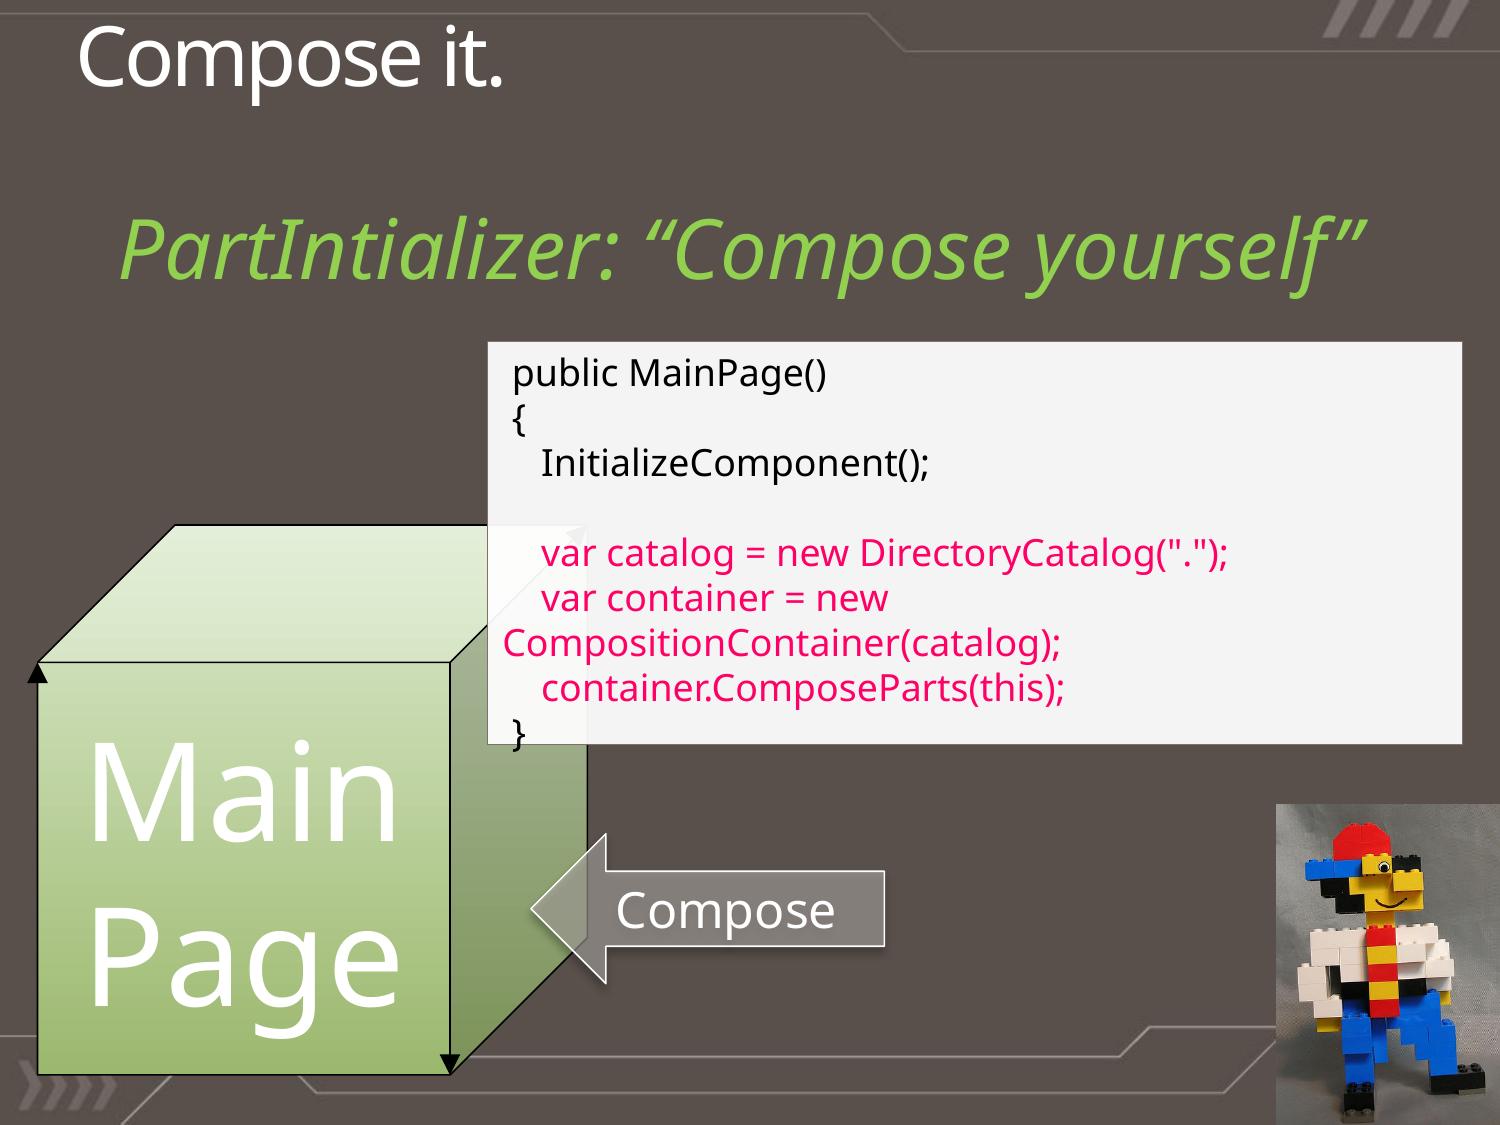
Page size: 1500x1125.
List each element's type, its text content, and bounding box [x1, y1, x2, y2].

title Compose it. [75, 14, 1425, 106]
text_box Main Page [27, 524, 566, 1076]
text_box PartIntializer: “Compose yourself” [55, 188, 1425, 304]
text_box public MainPage() { InitializeComponent(); var catalog = new DirectoryCatalog("."); var container = new CompositionContainer(catalog); container.ComposeParts(this); } [487, 341, 1463, 745]
picture [0, 0, 1500, 1125]
text_box Compose [530, 833, 886, 985]
